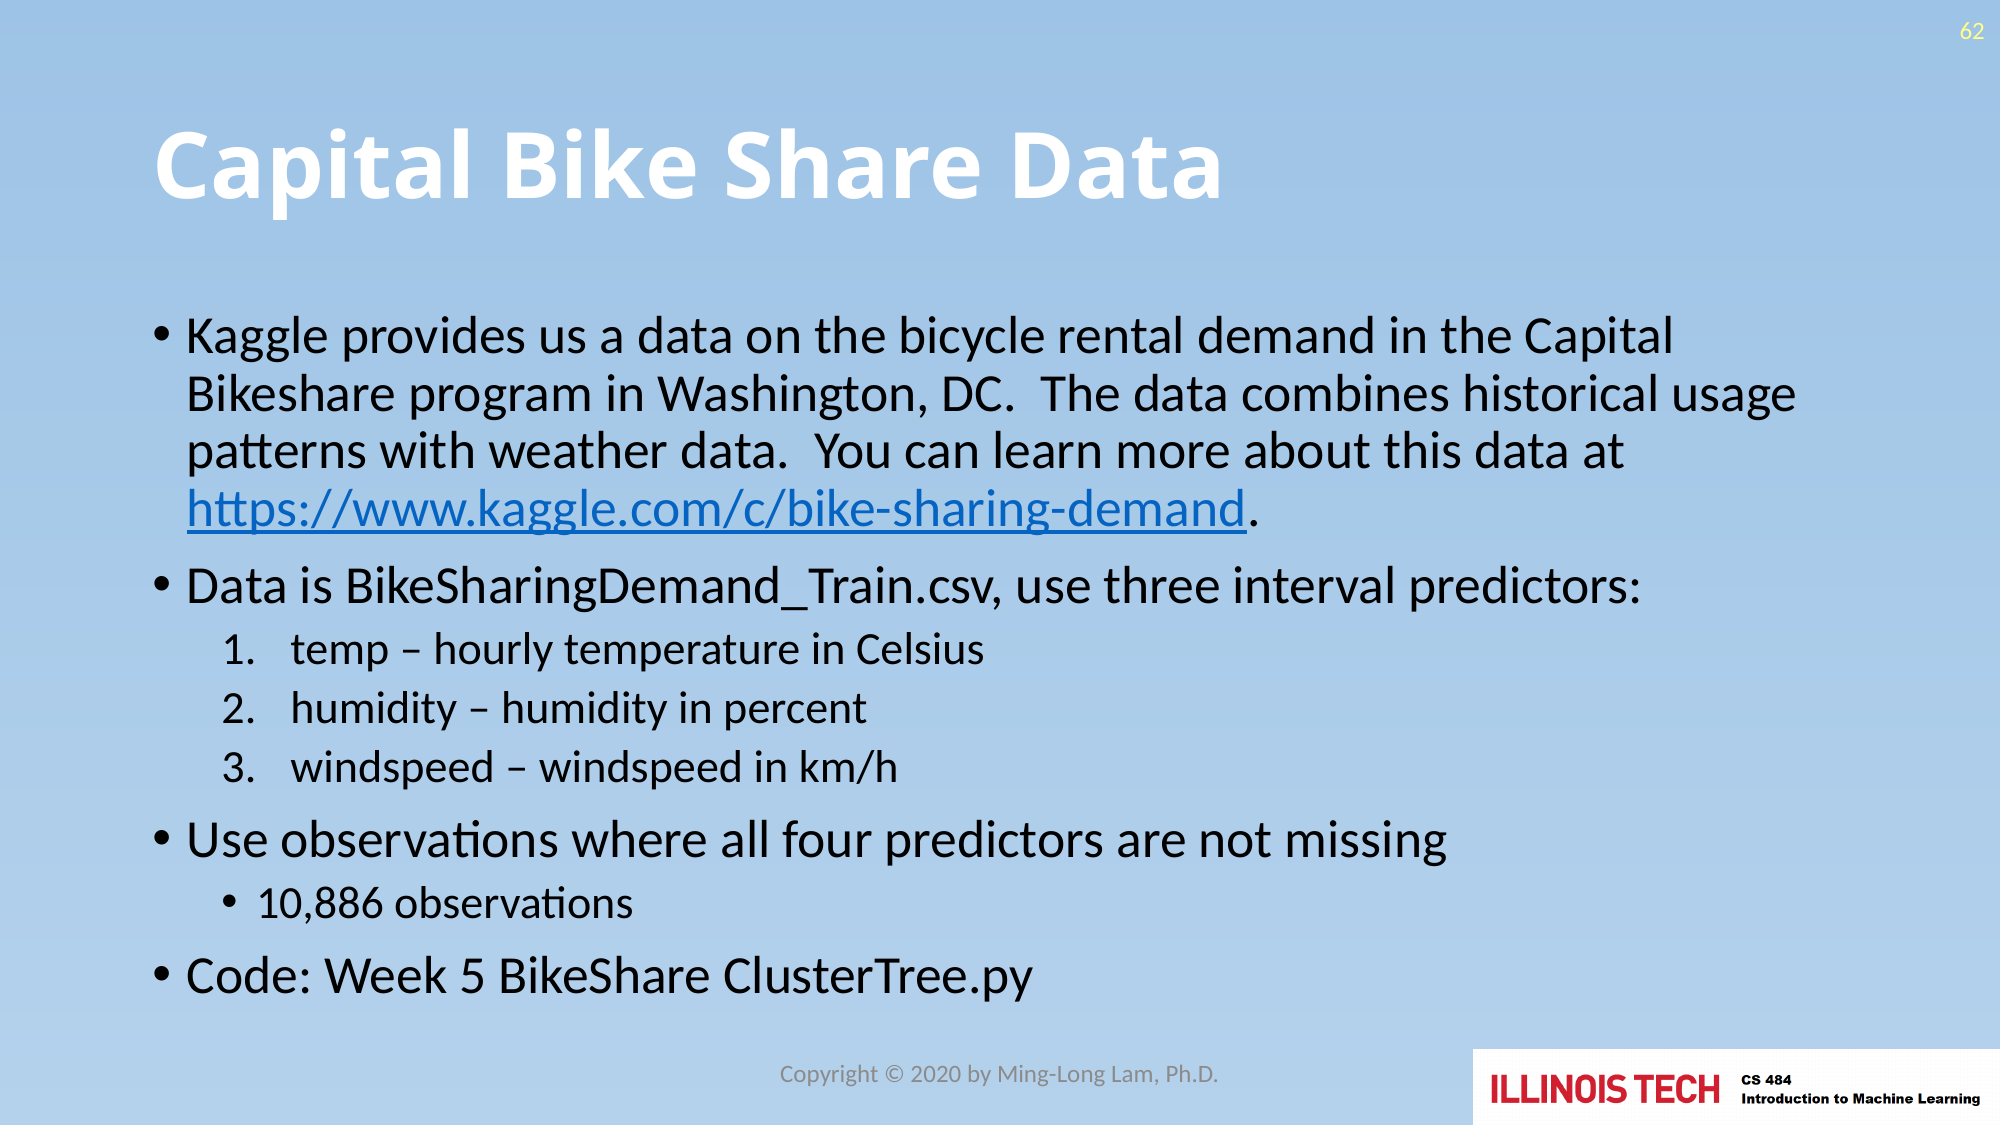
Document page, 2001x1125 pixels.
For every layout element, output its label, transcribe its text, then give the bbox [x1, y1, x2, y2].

title Capital Bike Share Data [137, 59, 1863, 278]
slide_number 62 [1550, 0, 2000, 60]
footer Copyright © 2020 by Ming-Long Lam, Ph.D. [662, 1042, 1338, 1103]
picture [1473, 1049, 2000, 1125]
list Kaggle provides us a data on the bicycle rental demand in the Capital Bikeshare program in Washington, DC. The data combines historical usage patterns with weather data. You can learn more about this data at https://www.kaggle.com/c/bike-sharing-demand. Data is BikeSharingDemand_Train.csv, use three interval predictors: temp – hourly temperature in Celsius humidity – humidity in percent windspeed – windspeed in km/h Use observations where all four predictors are not missing 10,886 observations Code: Week 5 BikeShare ClusterTree.py [137, 299, 1863, 1014]
